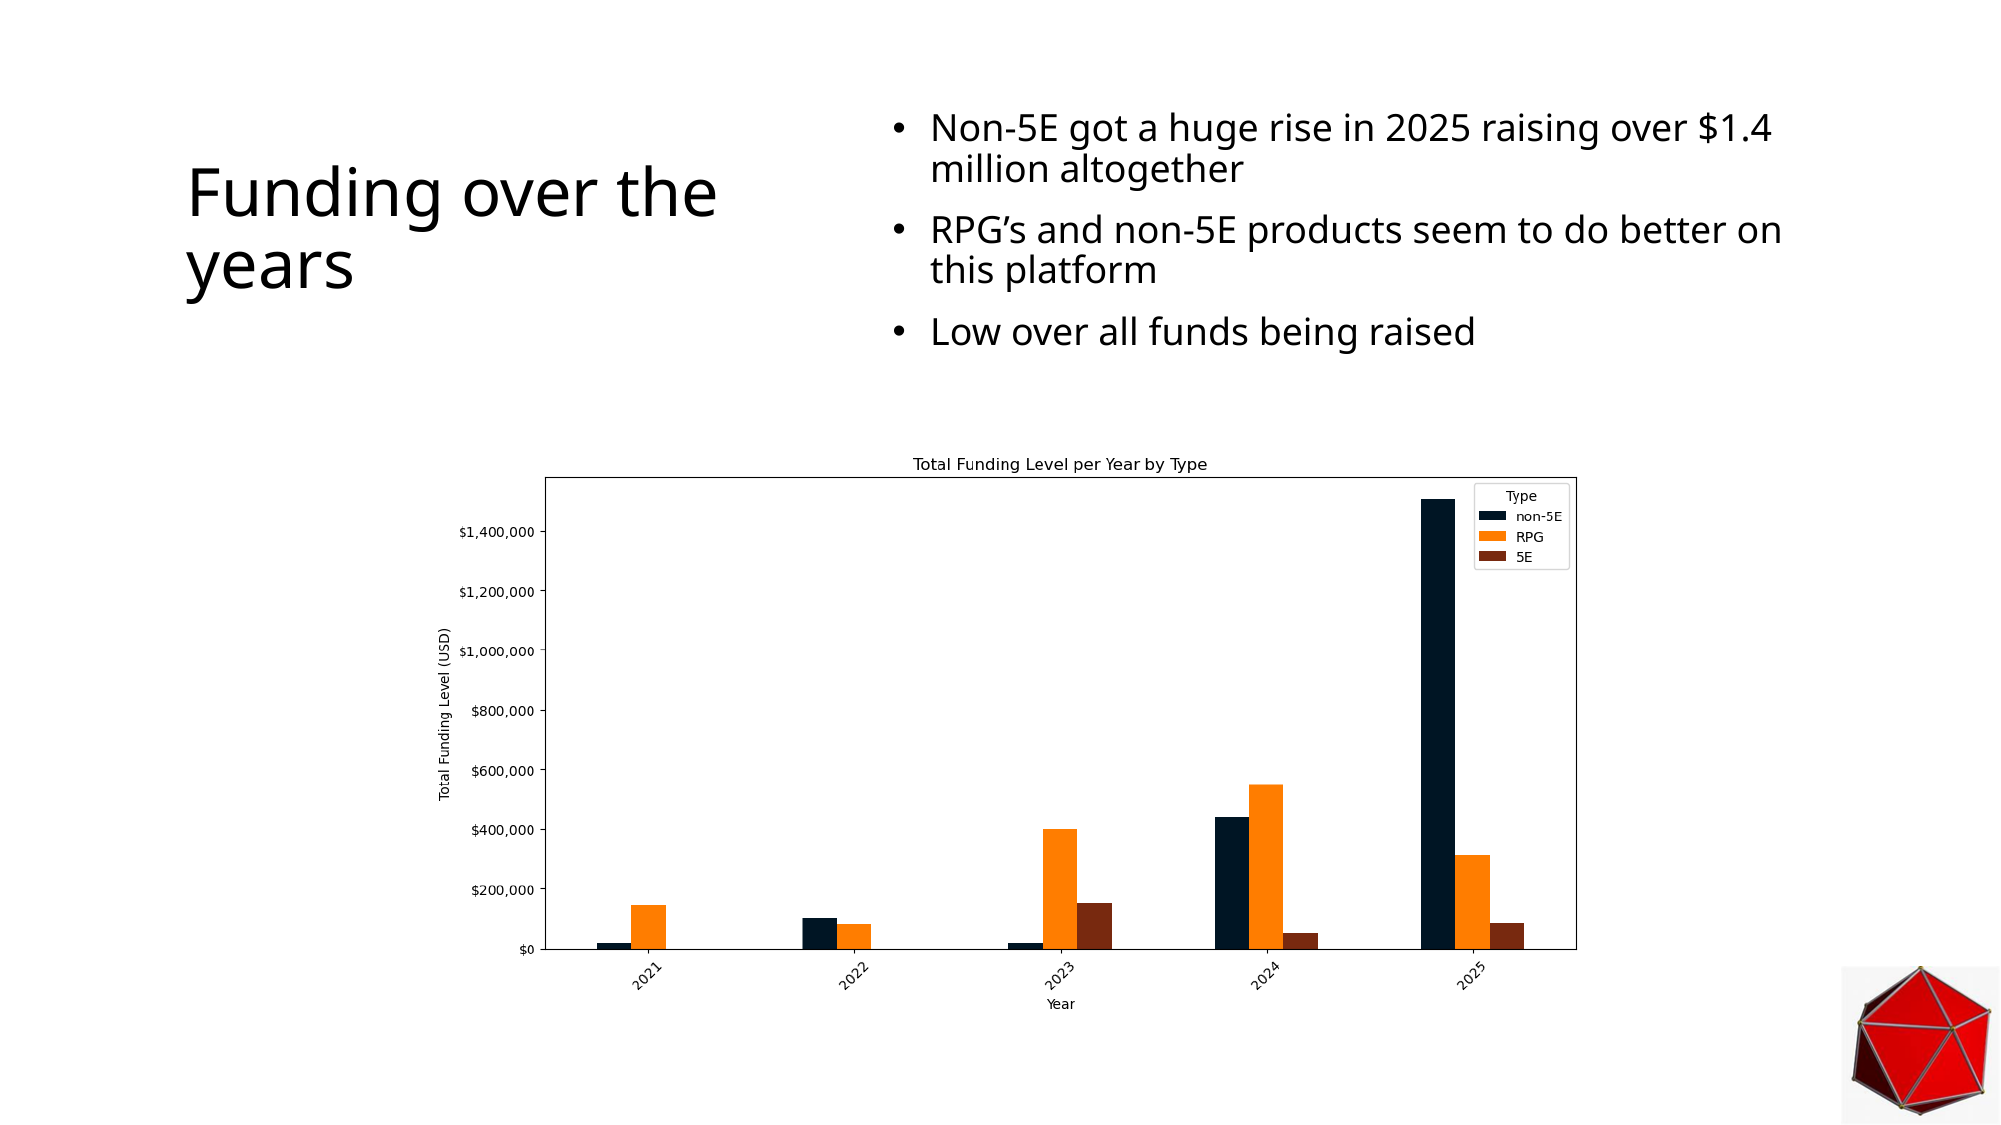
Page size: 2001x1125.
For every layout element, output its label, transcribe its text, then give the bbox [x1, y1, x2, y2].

picture [1841, 966, 2000, 1125]
list Non-5E got a huge rise in 2025 raising over $1.4 million altogether RPG’s and non-5E products seem to do better on this platform Low over all funds being raised [877, 96, 1863, 367]
title Funding over the years [171, 96, 756, 367]
picture [429, 447, 1585, 1021]
